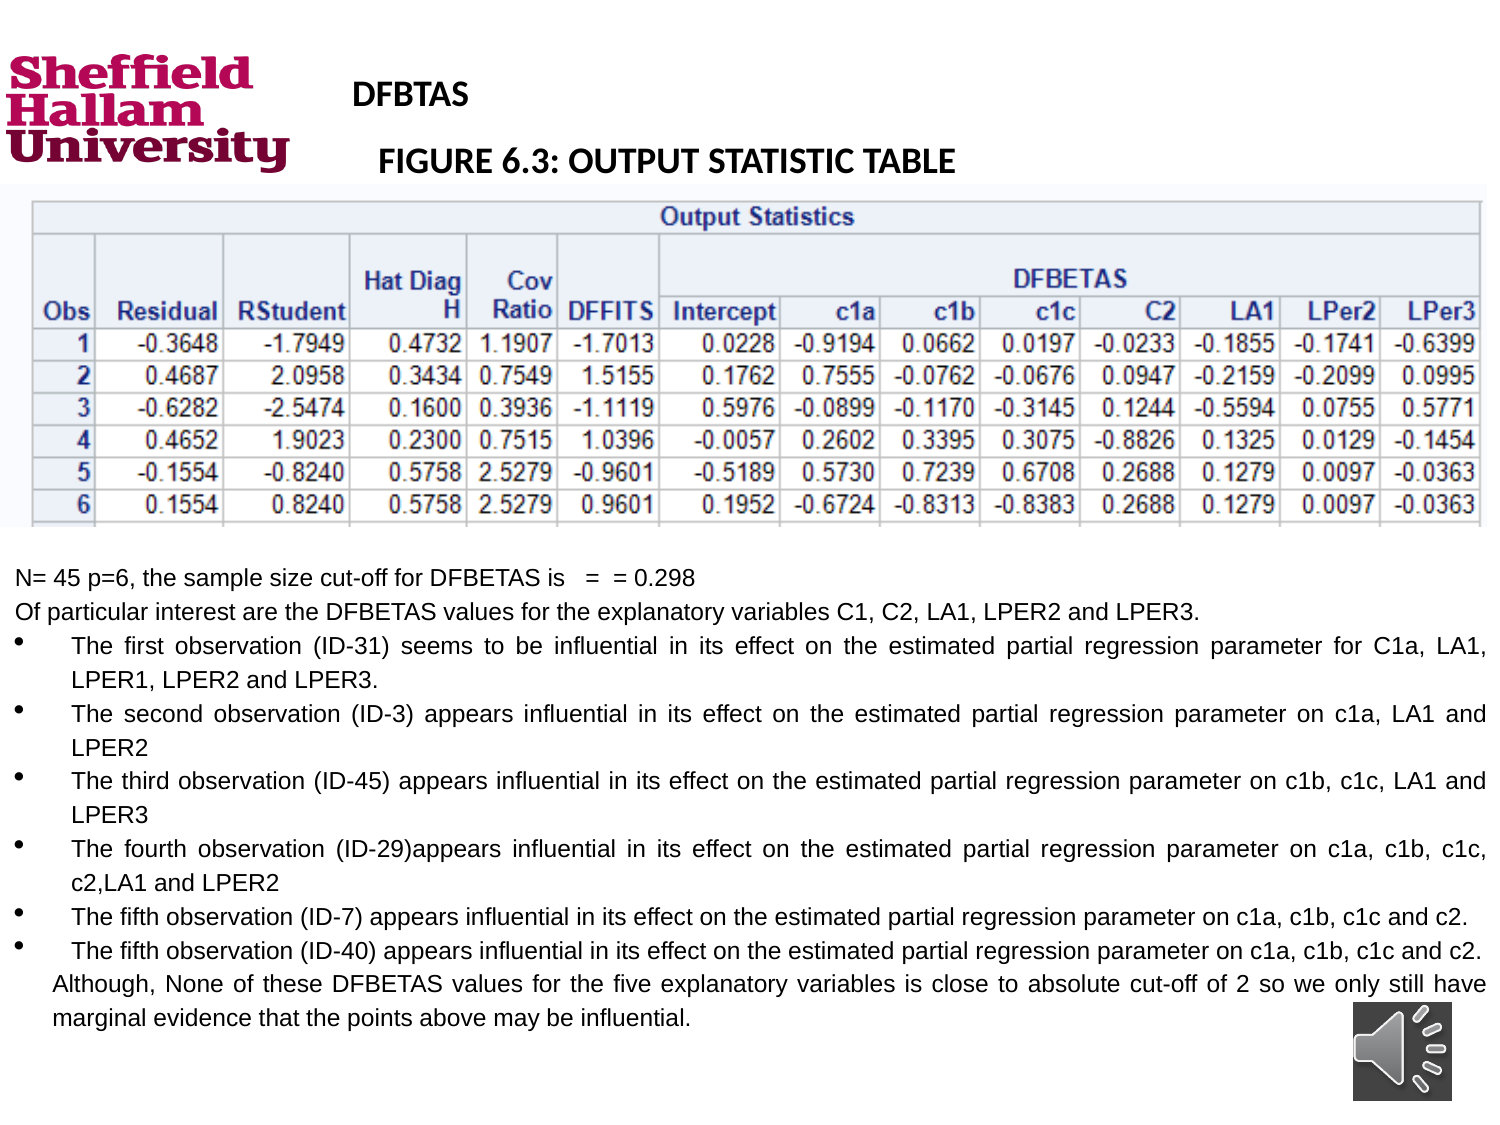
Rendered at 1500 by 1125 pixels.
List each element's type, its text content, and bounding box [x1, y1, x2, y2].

picture [1352, 1001, 1453, 1102]
picture [6, 54, 290, 173]
text_box DFBTAS [337, 54, 485, 121]
picture [0, 184, 1487, 528]
text_box FIGURE 6.3: OUTPUT STATISTIC TABLE [363, 121, 972, 182]
